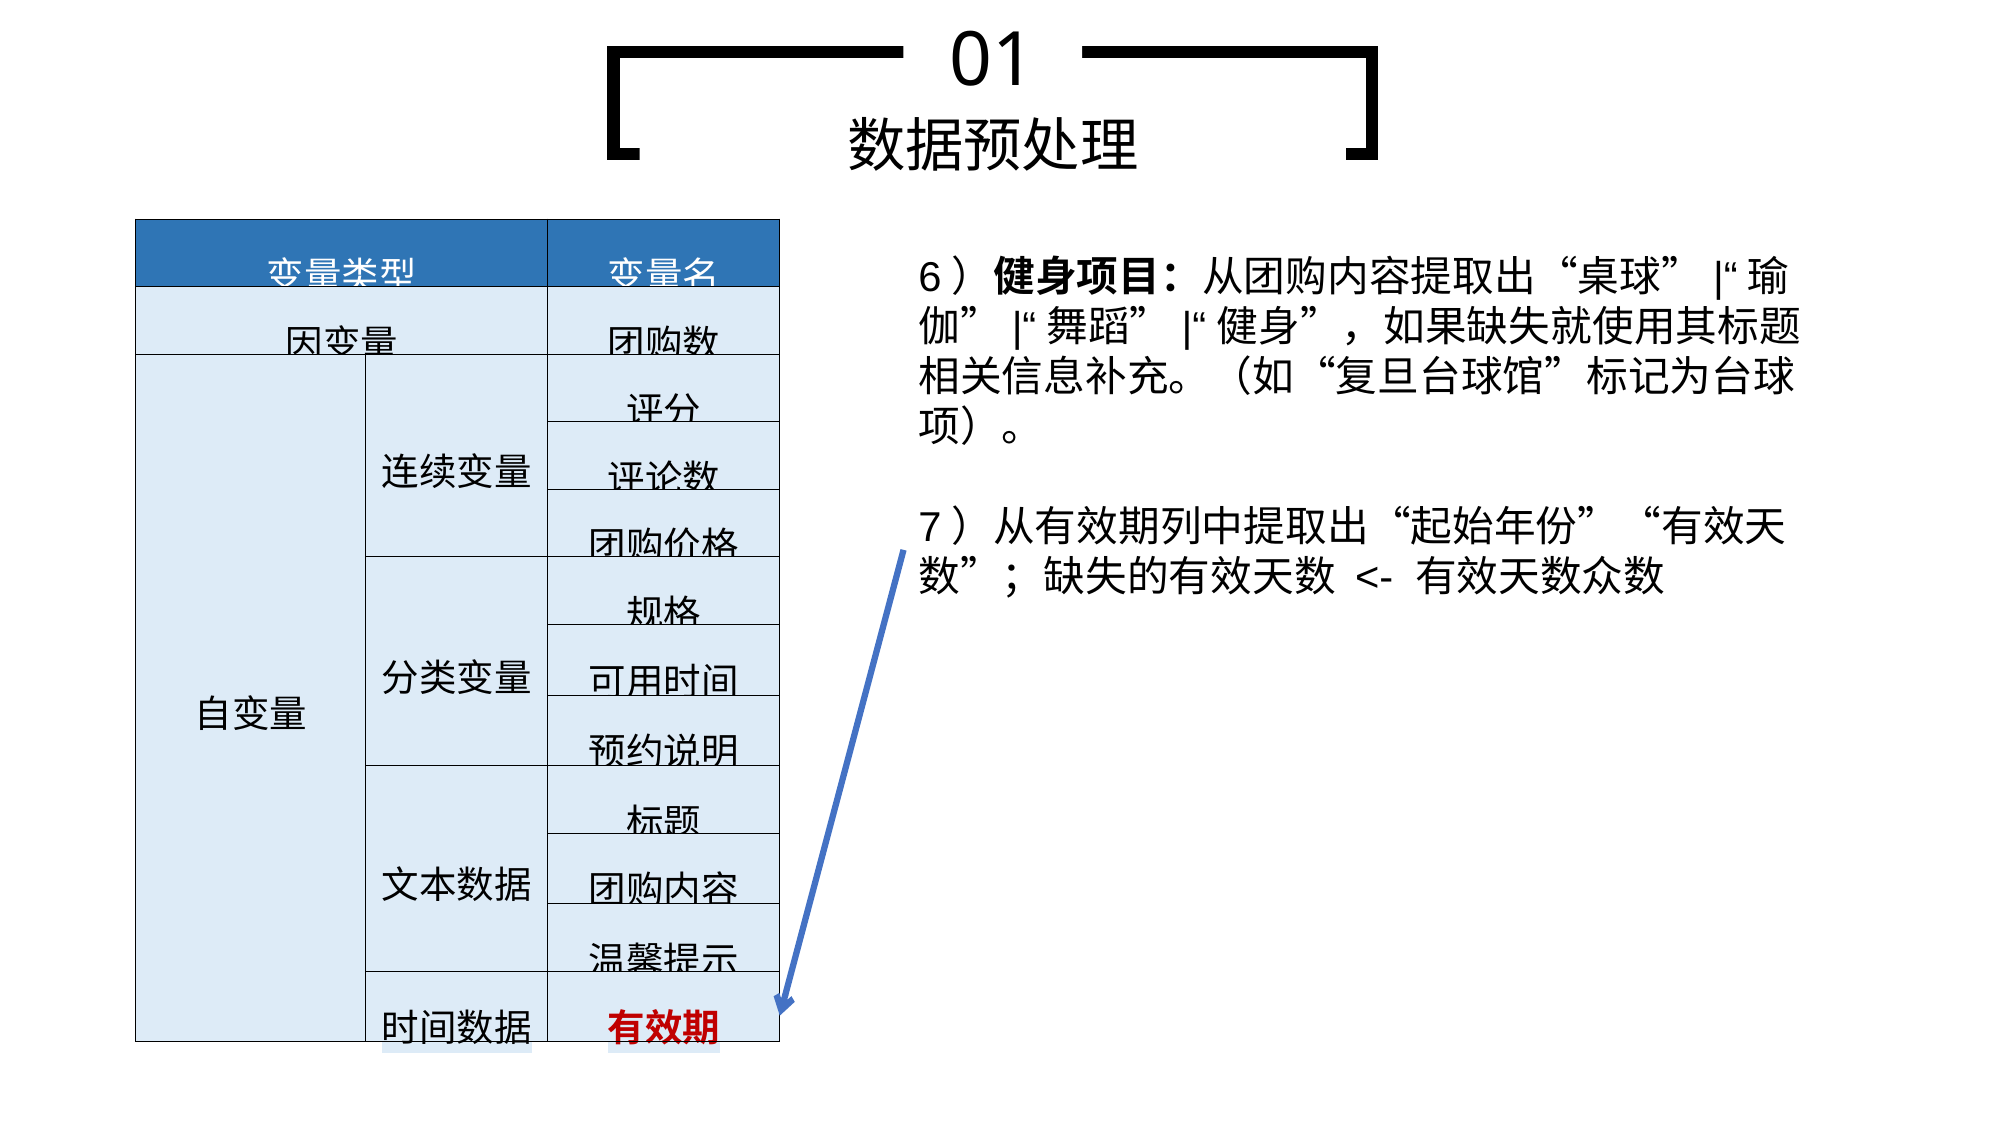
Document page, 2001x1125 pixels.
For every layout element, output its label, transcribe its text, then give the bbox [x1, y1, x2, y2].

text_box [779, 552, 904, 1016]
table_cell 时间数据 [366, 972, 547, 1041]
table_cell 因变量 [136, 287, 547, 354]
table_cell 连续变量 [366, 355, 547, 556]
table_cell 评论数 [548, 422, 779, 489]
text_box 6）健身项目：从团购内容提取出“桌球”|“瑜伽”|“舞蹈”|“健身”，如果缺失就使用其标题相关信息补充。（如“复旦台球馆”标记为台球项）。 7）从有效期列中提取出“起始年份”“有效天数”；缺失的有效天数 <- 有效天数众数 [903, 242, 1820, 858]
table_header 变量类型 [136, 220, 547, 286]
table_cell 评分 [548, 355, 779, 421]
table_header 变量名 [548, 220, 779, 286]
table_cell 文本数据 [366, 766, 547, 971]
table_cell 规格 [548, 557, 779, 624]
table_cell 可用时间 [548, 625, 779, 695]
table_cell 有效期 [548, 972, 779, 1041]
table_cell 团购内容 [548, 834, 779, 903]
table_cell 团购数 [548, 287, 779, 354]
table_cell 预约说明 [548, 696, 779, 765]
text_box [613, 3, 1373, 187]
table_cell 自变量 [136, 355, 365, 1041]
table_cell 温馨提示 [548, 904, 779, 971]
table_cell 标题 [548, 766, 779, 833]
table_cell 分类变量 [366, 557, 547, 765]
table_cell 团购价格 [548, 490, 779, 556]
